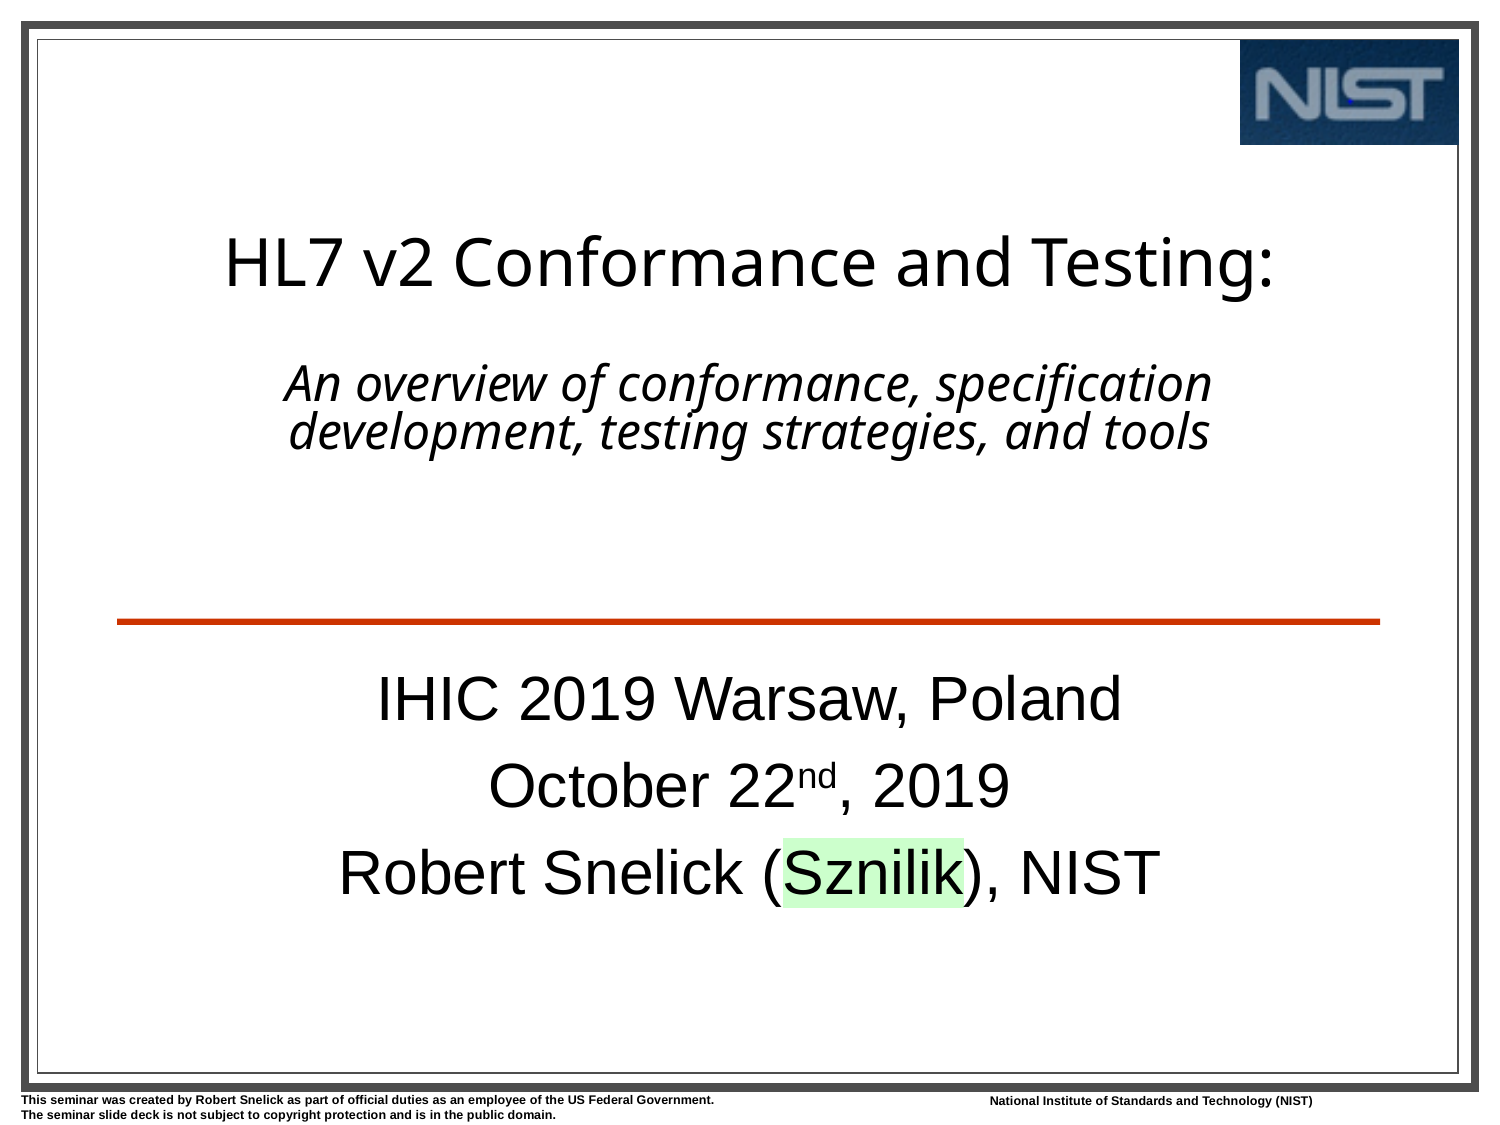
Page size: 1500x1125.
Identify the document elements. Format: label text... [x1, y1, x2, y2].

picture [1240, 40, 1459, 145]
subtitle IHIC 2019 Warsaw, Poland October 22nd, 2019 Robert Snelick (Sznilik), NIST [224, 649, 1276, 958]
title HL7 v2 Conformance and Testing: An overview of conformance, specification development, testing strategies, and tools [124, 137, 1376, 558]
